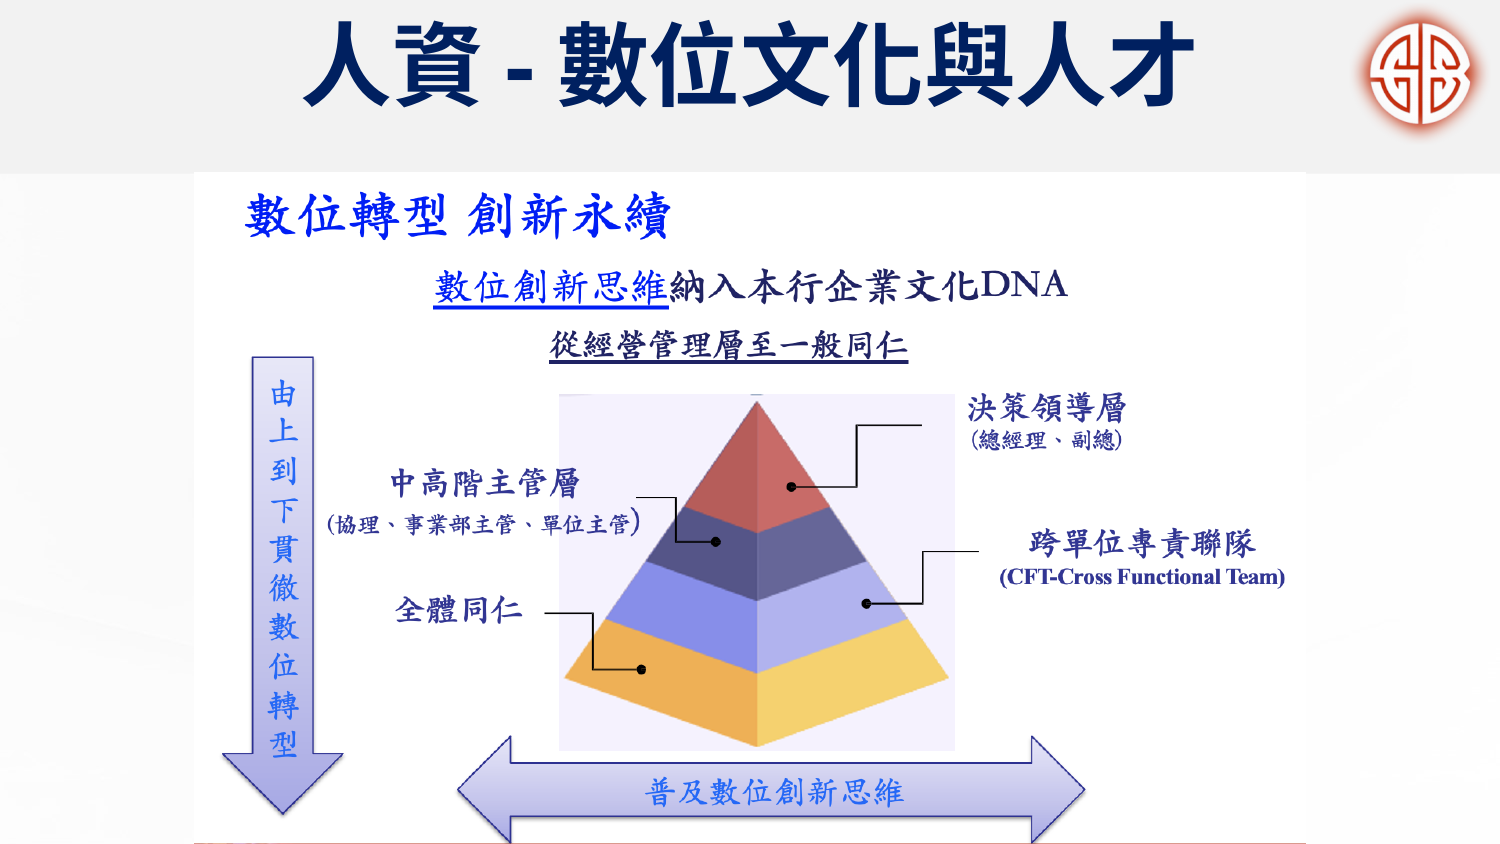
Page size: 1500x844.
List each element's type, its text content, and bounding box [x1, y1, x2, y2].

list 人資-數位文化與人才 [0, 15, 1337, 111]
picture [1342, 0, 1497, 151]
picture [0, 172, 1500, 844]
